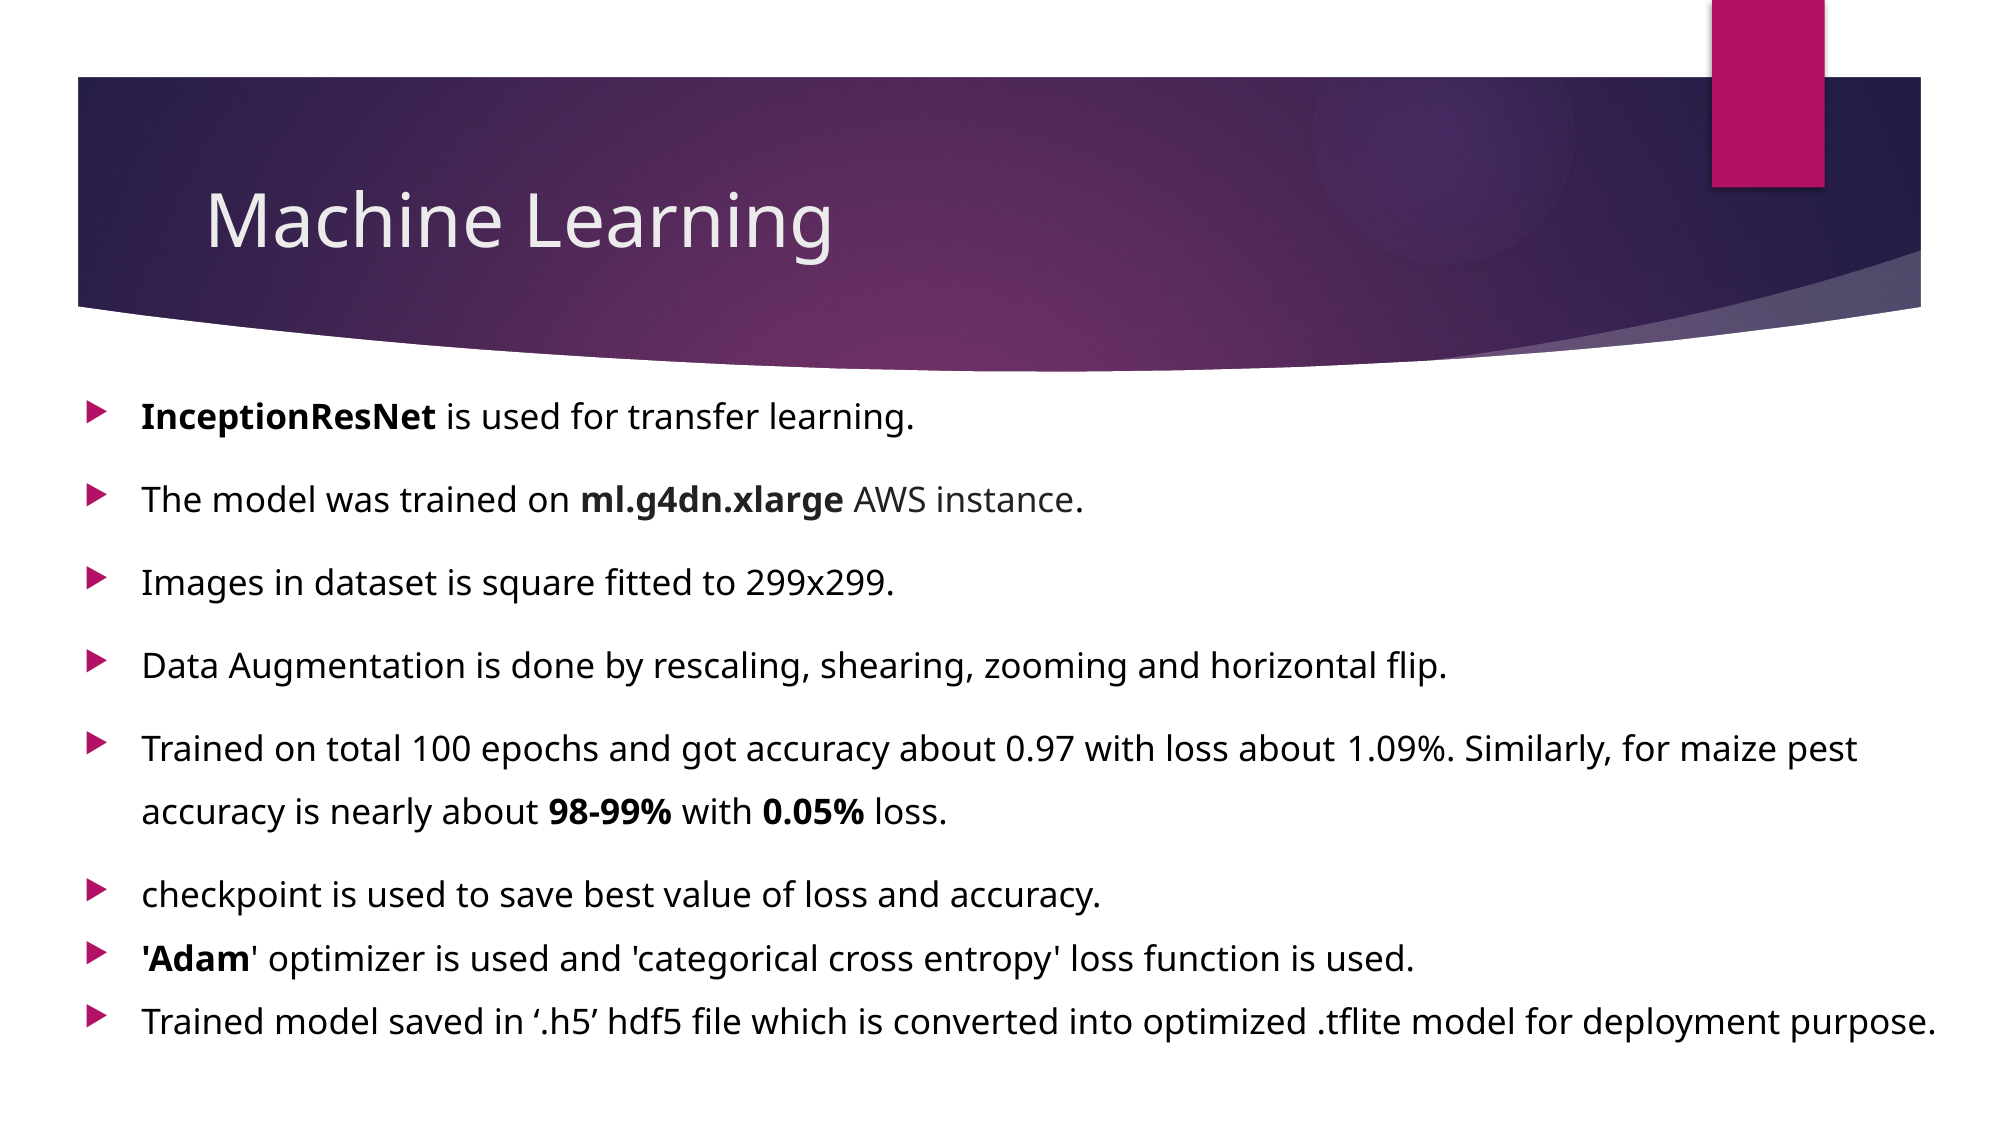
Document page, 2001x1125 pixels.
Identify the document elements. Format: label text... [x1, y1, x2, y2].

title Machine Learning [189, 159, 1627, 276]
list InceptionResNet is used for transfer learning. The model was trained on ml.g4dn.xlarge AWS instance. Images in dataset is square fitted to 299x299. Data Augmentation is done by rescaling, shearing, zooming and horizontal flip. Trained on total 100 epochs and got accuracy about 0.97 with loss about 1.09%. Similarly, for maize pest accuracy is nearly about 98-99% with 0.05% loss. checkpoint is used to save best value of loss and accuracy. 'Adam' optimizer is used and 'categorical cross entropy' loss function is used. Trained model saved in ‘.h5’ hdf5 file which is converted into optimized .tflite model for deployment purpose. [69, 366, 1959, 1125]
